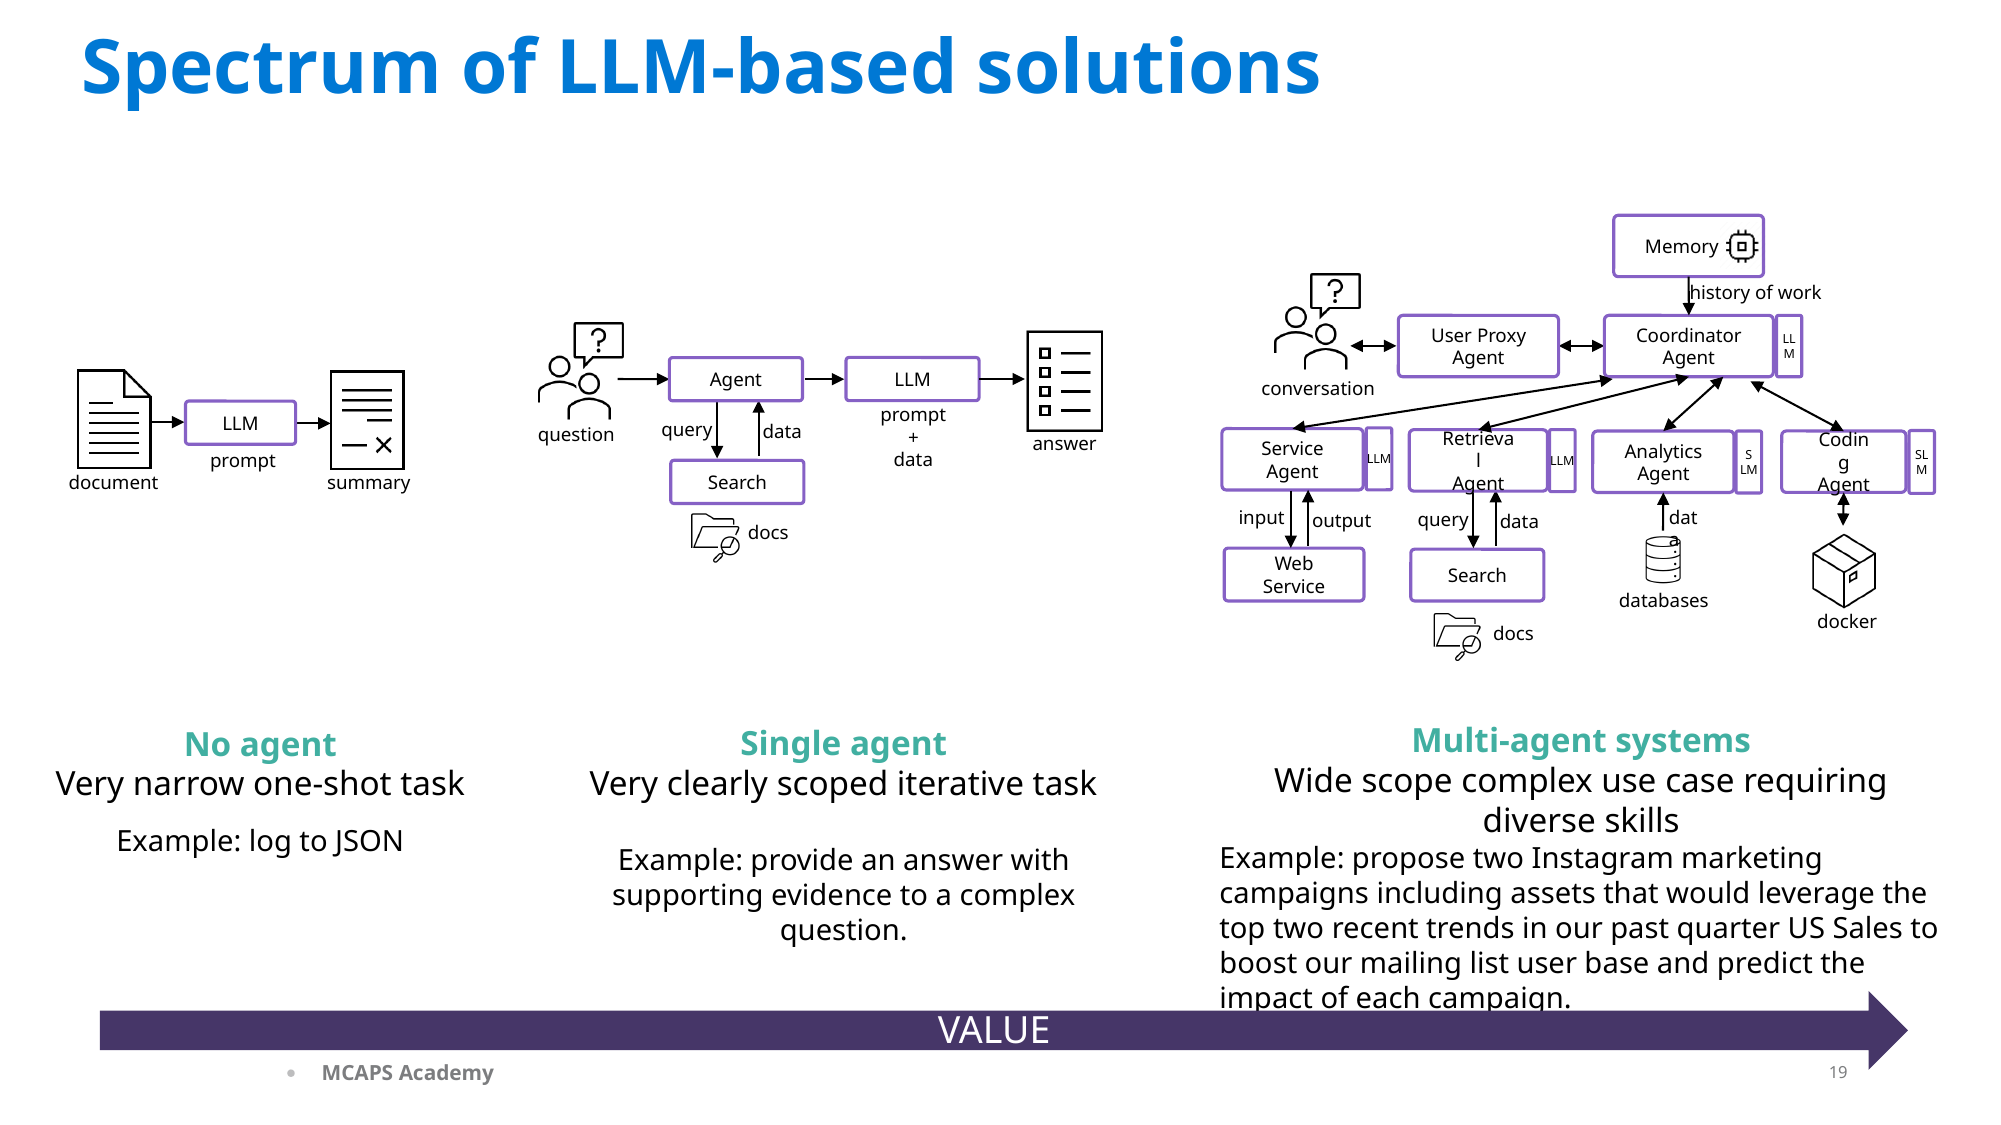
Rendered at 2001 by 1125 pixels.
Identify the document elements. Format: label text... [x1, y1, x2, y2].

text_box No agent Very narrow one-shot task Example: log to JSON [17, 715, 504, 865]
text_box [53, 359, 428, 503]
slide_number 19 [1412, 1054, 1863, 1088]
text_box Single agent Very clearly scoped iterative task Example: provide an answer with supporting evidence to a complex question. [535, 714, 1153, 954]
text_box Multi-agent systems Wide scope complex use case requiring diverse skills Example: propose two Instagram marketing campaigns including assets that would leverage the top two recent trends in our past quarter US Sales to boost our mailing list user base and predict the impact of each campaign. [1204, 712, 1959, 1022]
title Spectrum of LLM-based solutions [80, 28, 1858, 217]
text_box VALUE [99, 990, 1908, 1070]
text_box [1221, 214, 1936, 668]
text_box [522, 311, 1127, 570]
